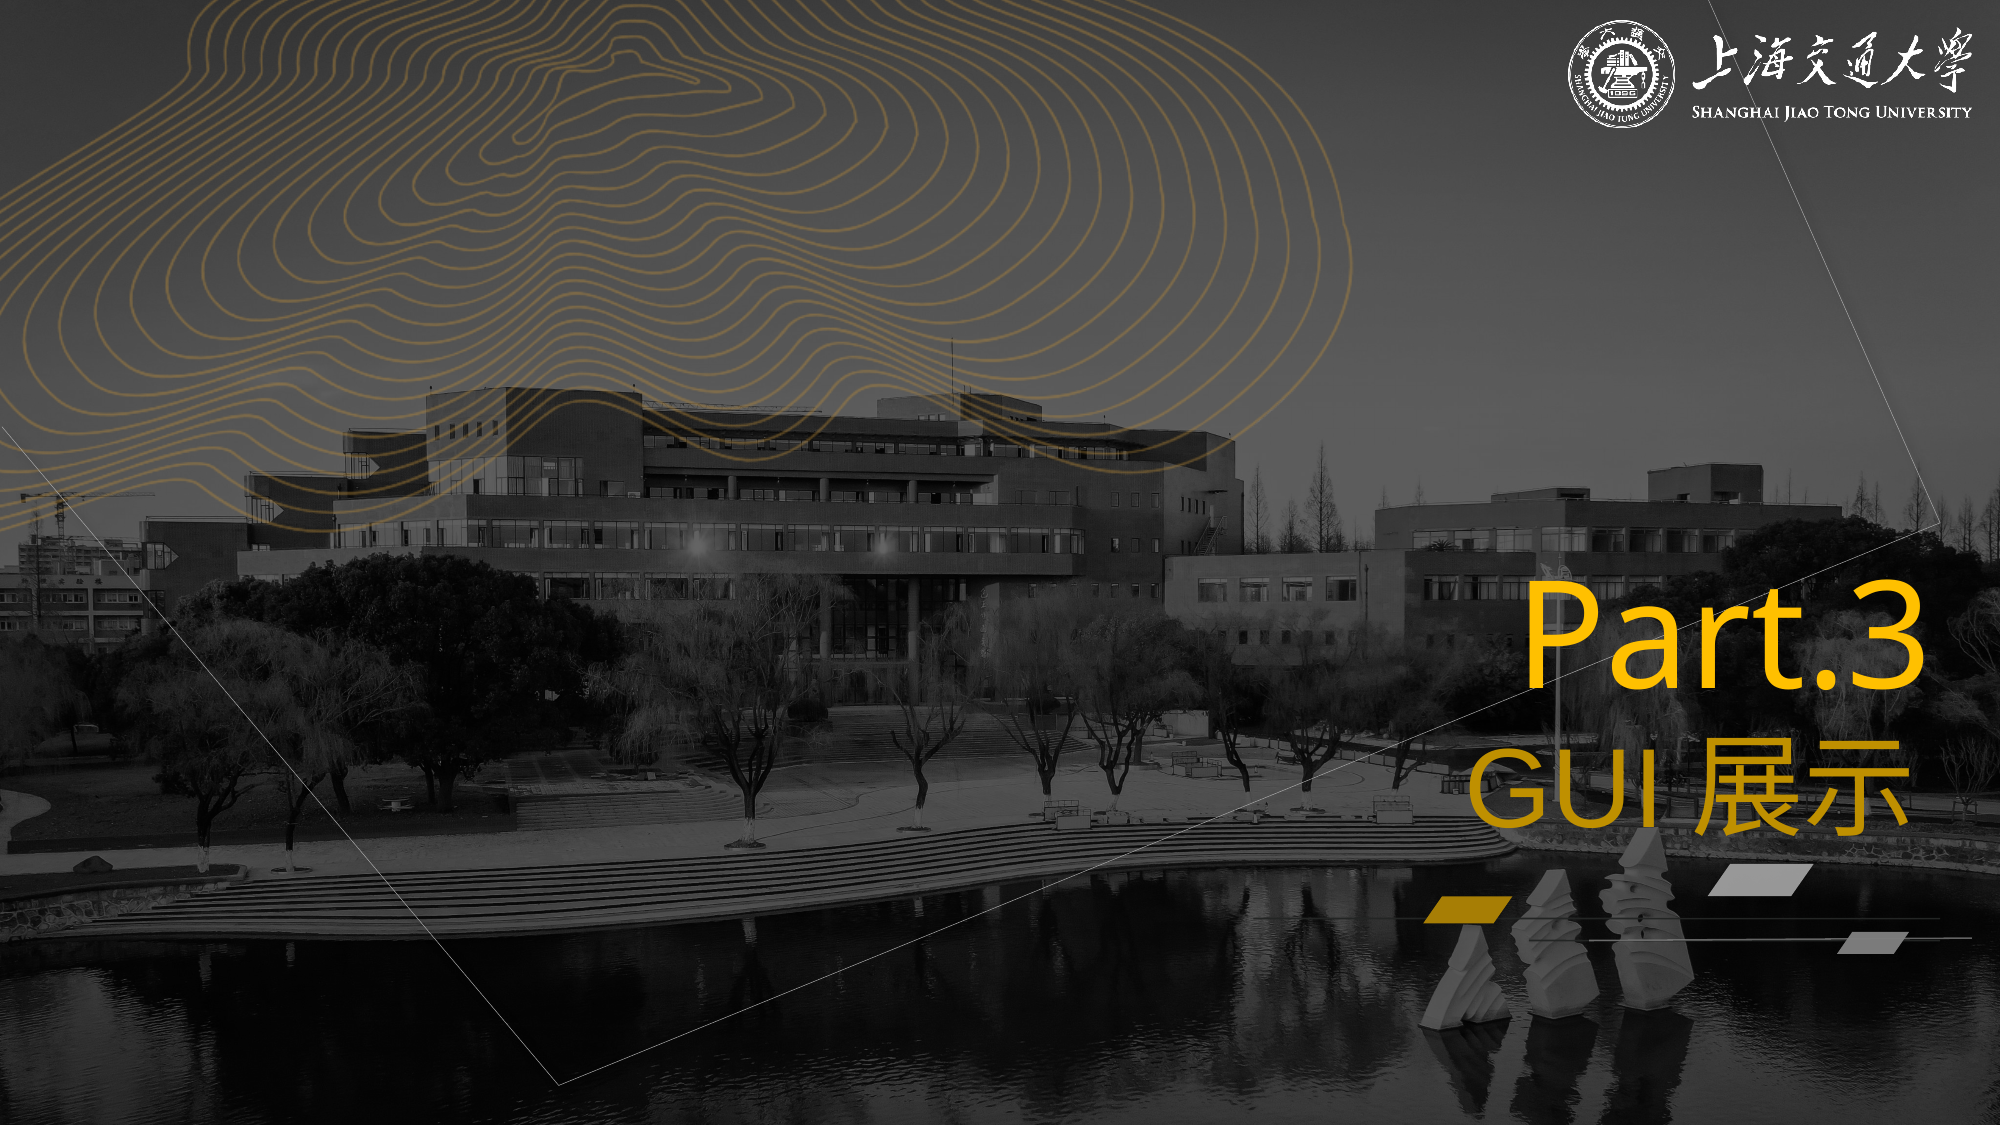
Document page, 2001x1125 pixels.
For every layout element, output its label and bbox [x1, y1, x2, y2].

text_box [885, 531, 1948, 858]
picture [0, 0, 1435, 1125]
picture [1568, 20, 1972, 128]
